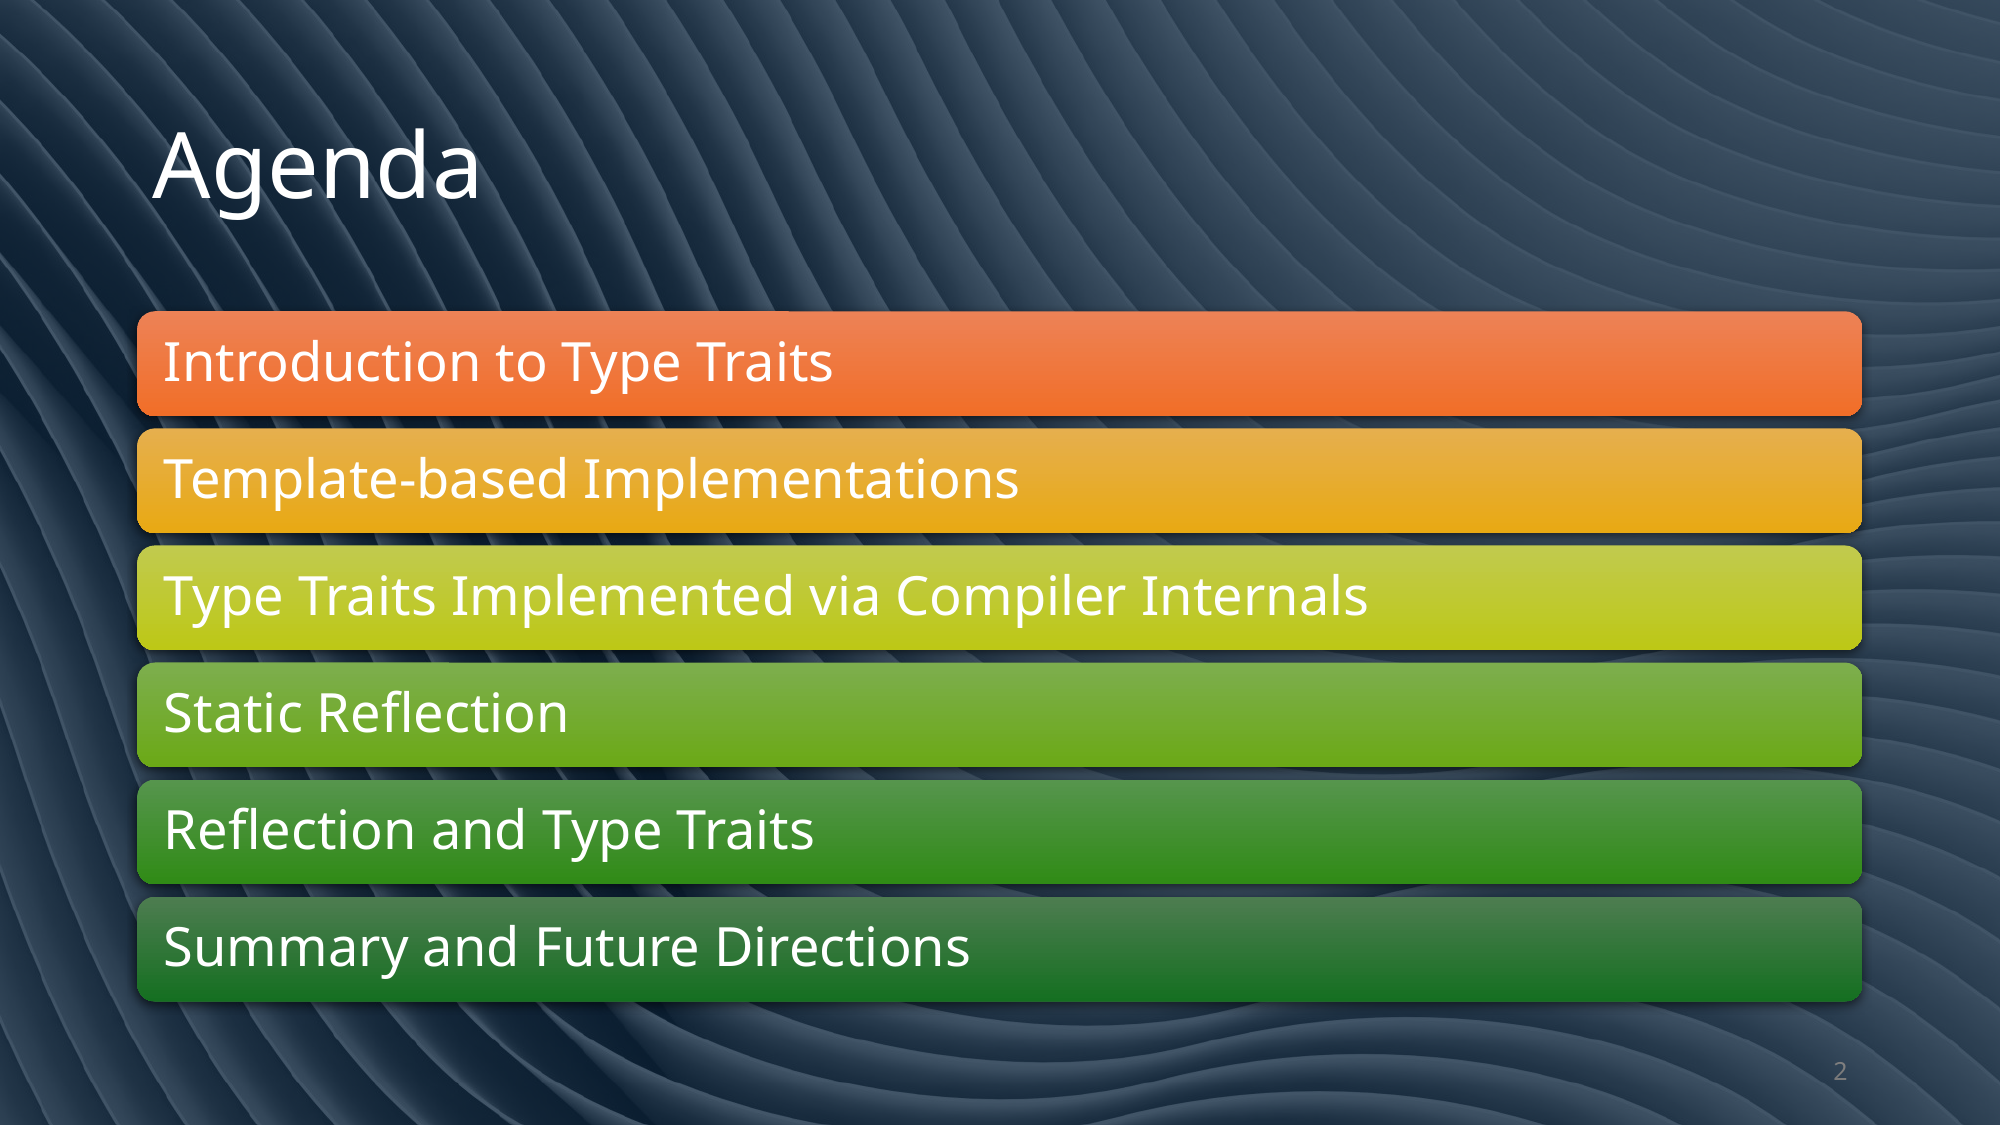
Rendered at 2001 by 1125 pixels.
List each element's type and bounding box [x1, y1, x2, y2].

picture [0, 0, 2000, 1125]
list [136, 298, 1863, 1014]
